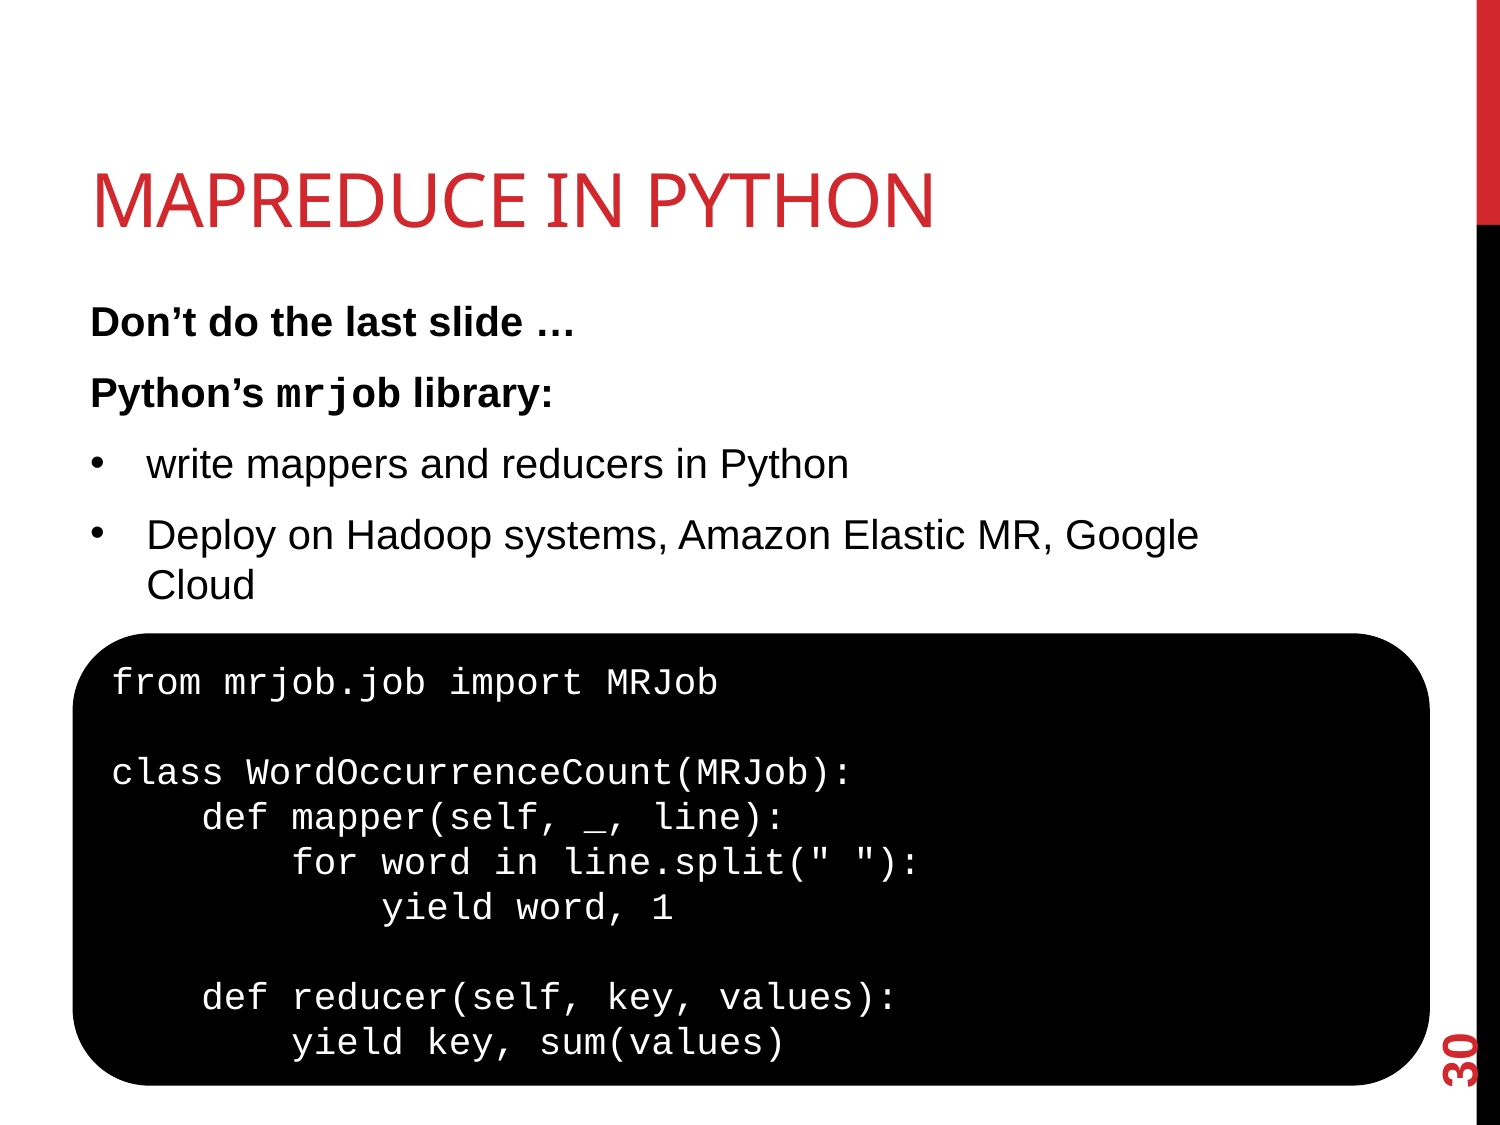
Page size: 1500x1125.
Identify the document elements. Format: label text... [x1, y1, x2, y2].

text_box from mrjob.job import MRJob class WordOccurrenceCount(MRJob): def mapper(self, _, line): for word in line.split(" "): yield word, 1 def reducer(self, key, values): yield key, sum(values) [72, 633, 1430, 1086]
list Don’t do the last slide … Python’s mrjob library: write mappers and reducers in Python Deploy on Hadoop systems, Amazon Elastic MR, Google Cloud [75, 287, 1325, 687]
title Mapreduce in python [75, 25, 1025, 250]
slide_number 30 [1427, 887, 1488, 1104]
